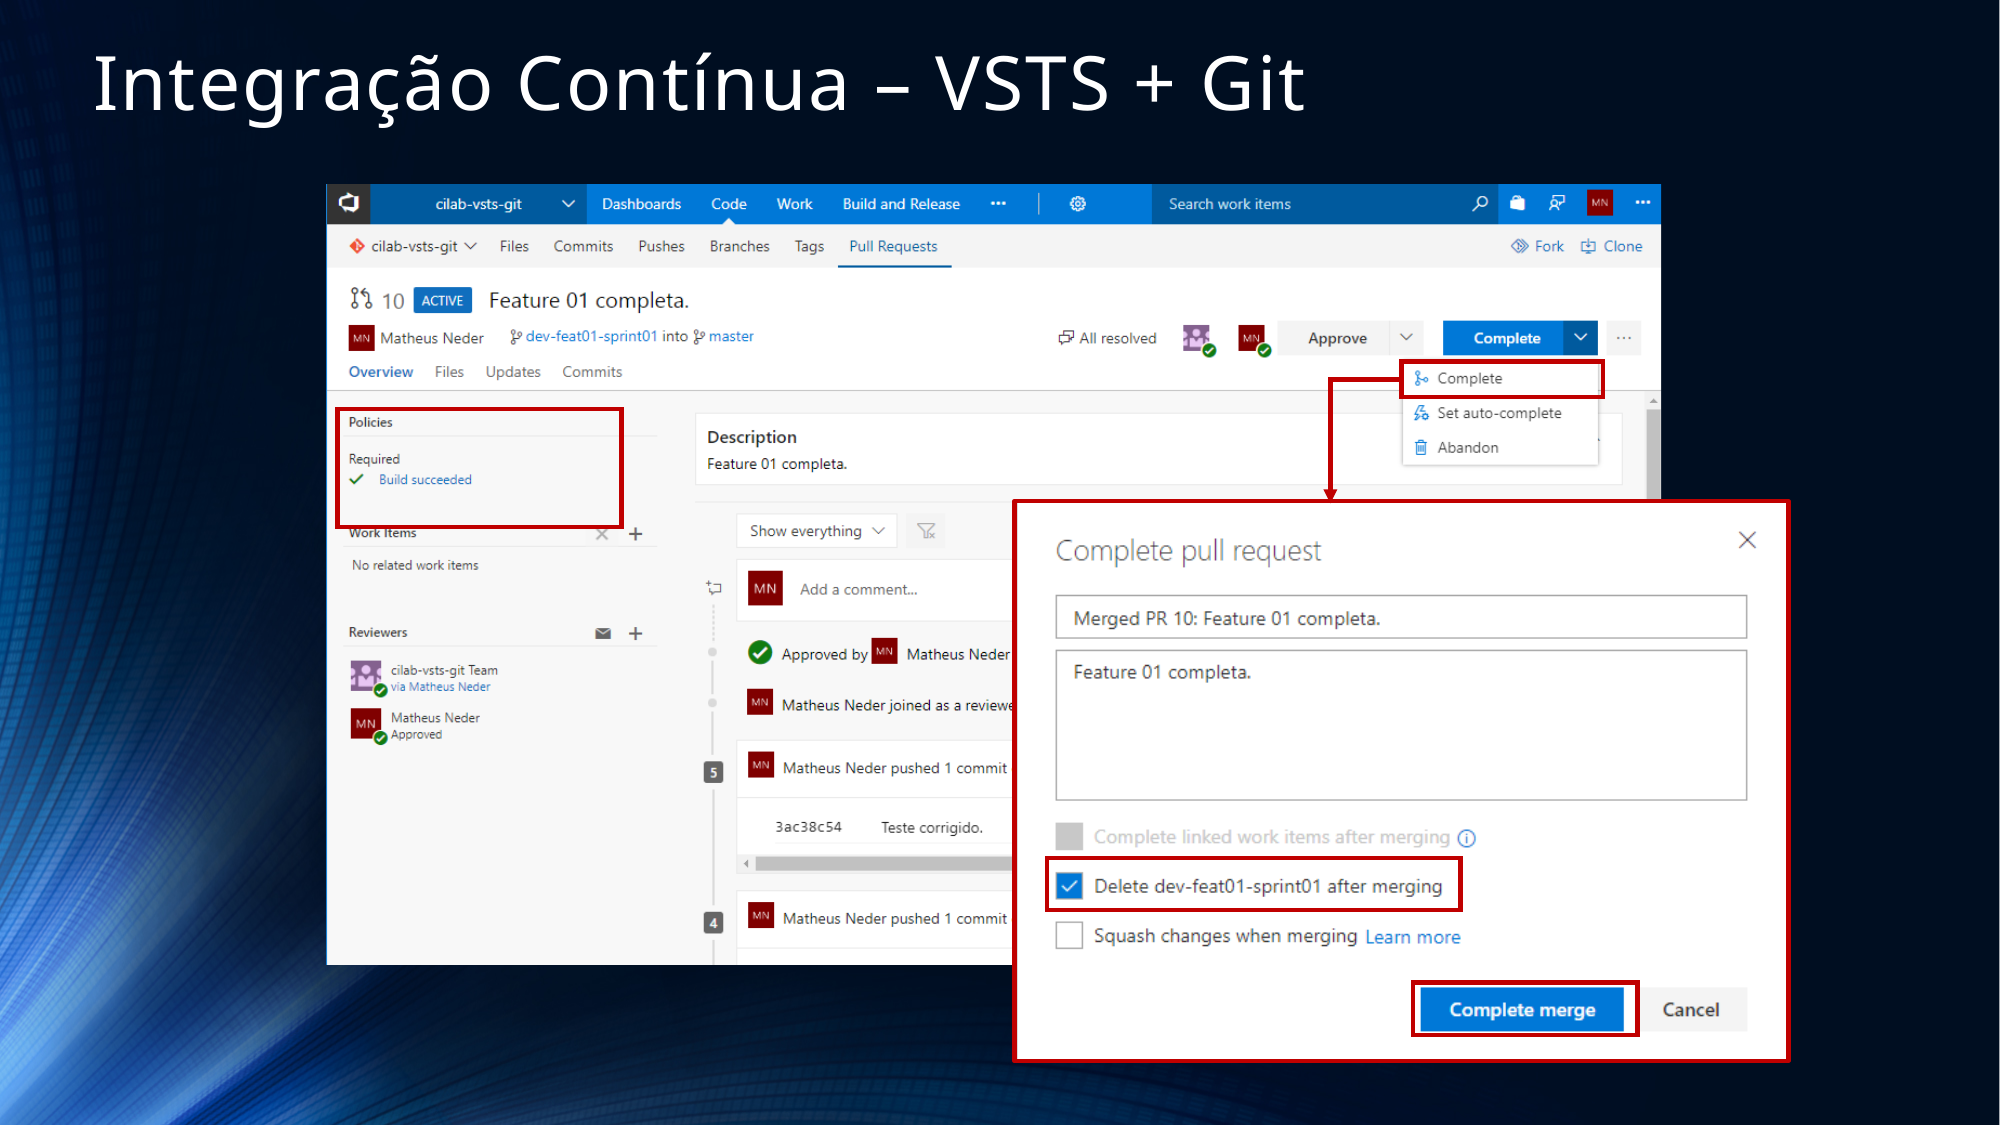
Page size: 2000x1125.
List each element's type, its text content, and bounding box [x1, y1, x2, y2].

title Integração Contínua – VSTS + Git [78, 19, 1579, 134]
picture [0, 0, 2000, 1125]
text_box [1330, 379, 1402, 504]
